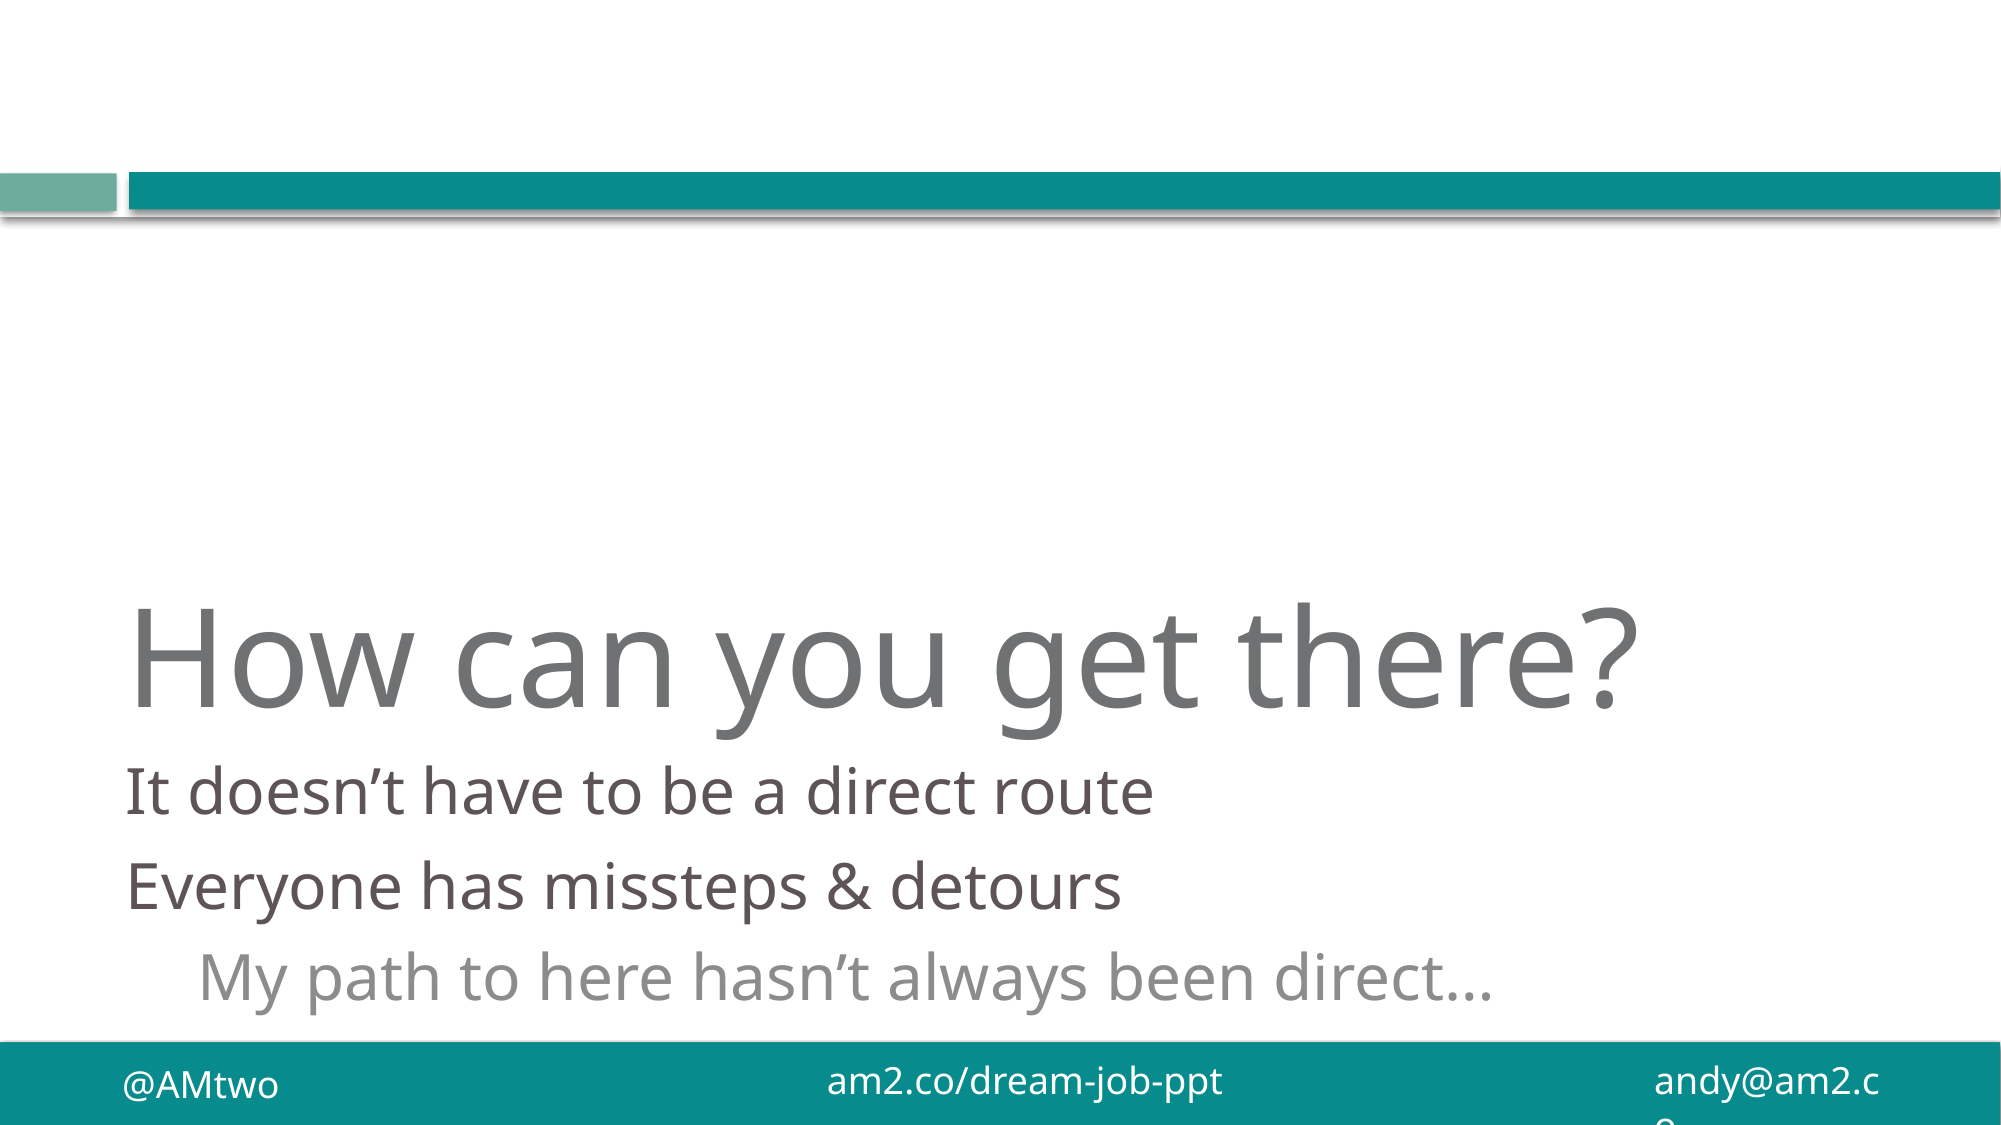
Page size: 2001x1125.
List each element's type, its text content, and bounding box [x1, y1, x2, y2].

title How can you get there? [111, 316, 1778, 743]
list It doesn’t have to be a direct route Everyone has missteps & detours My path to here hasn’t always been direct… [111, 742, 1522, 1046]
